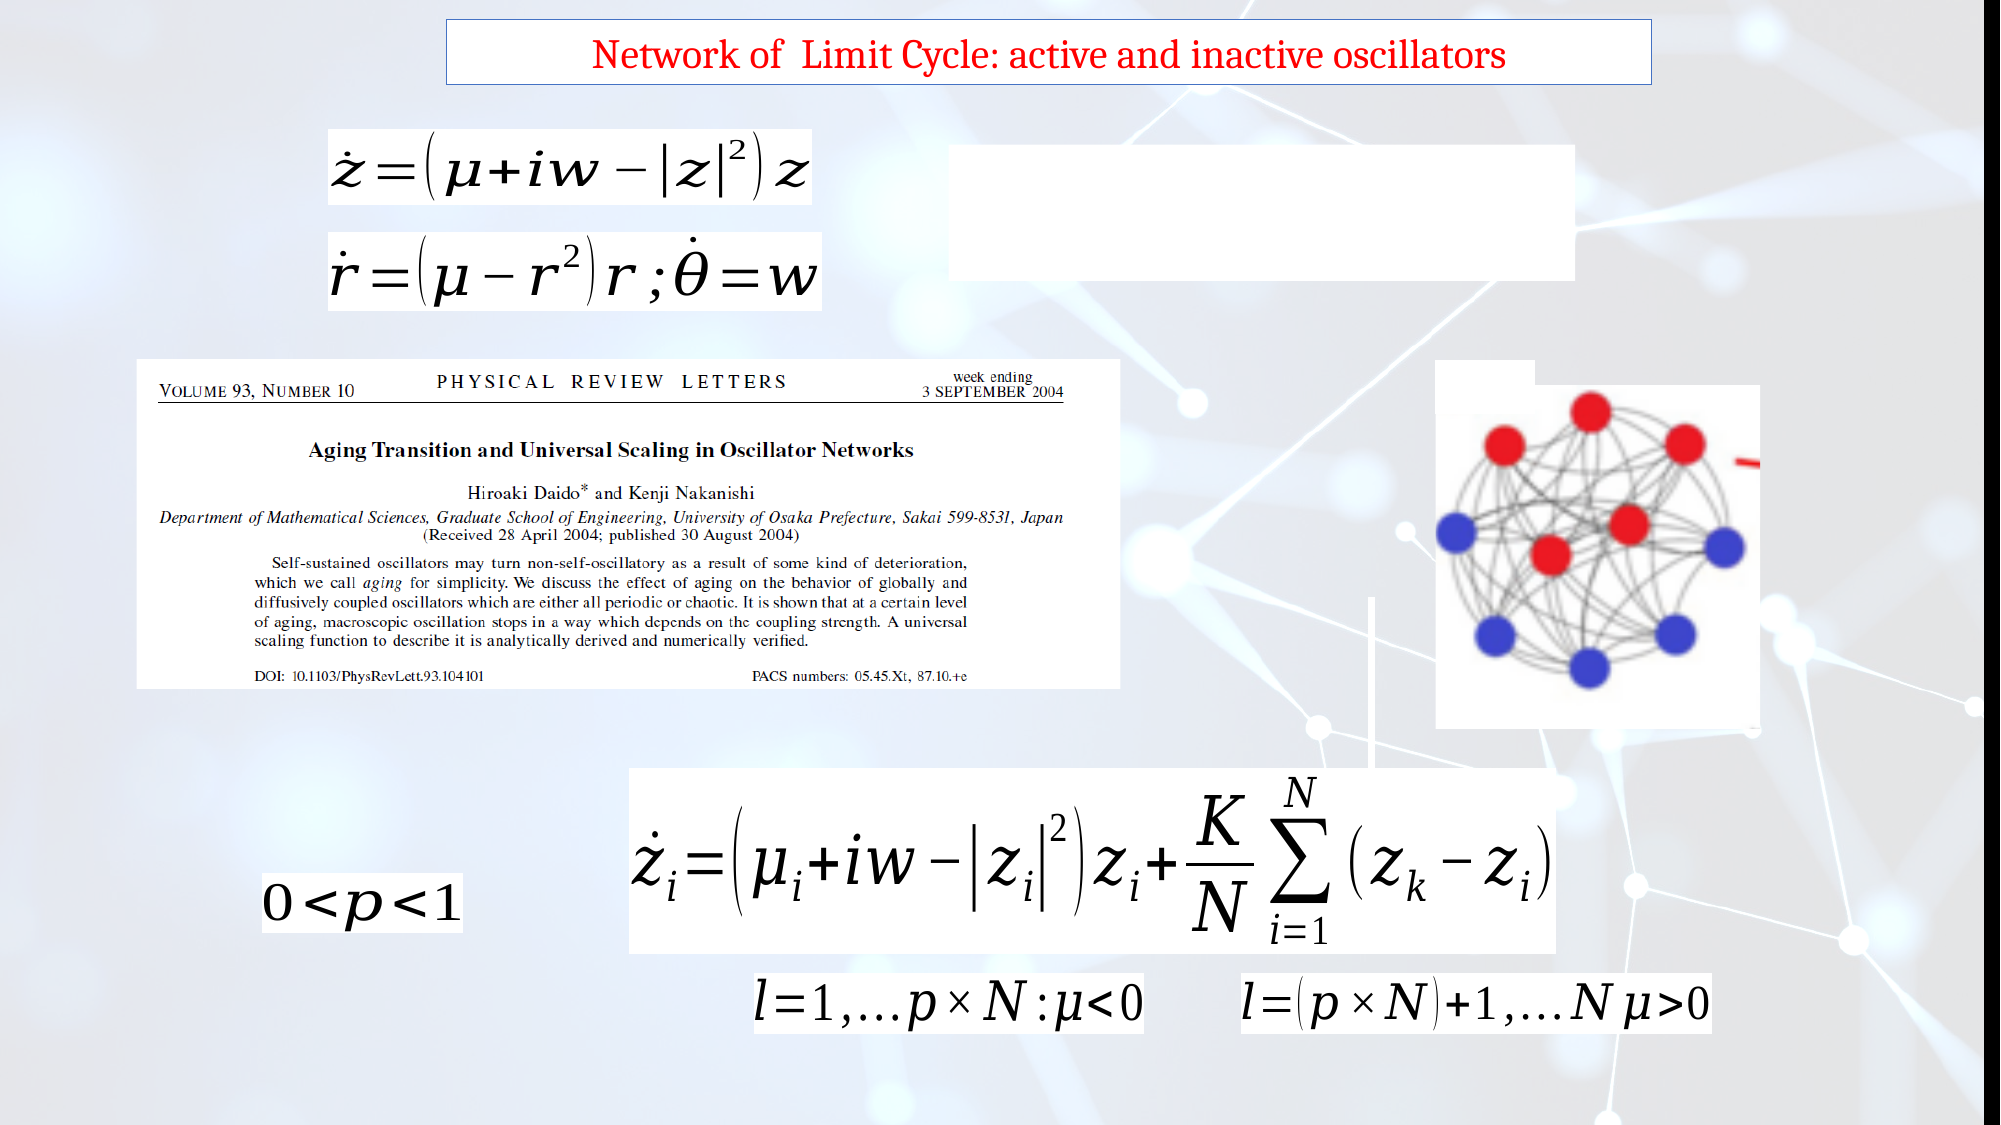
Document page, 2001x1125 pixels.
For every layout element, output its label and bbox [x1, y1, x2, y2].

picture [0, 0, 1985, 1125]
text_box [1435, 360, 1761, 729]
